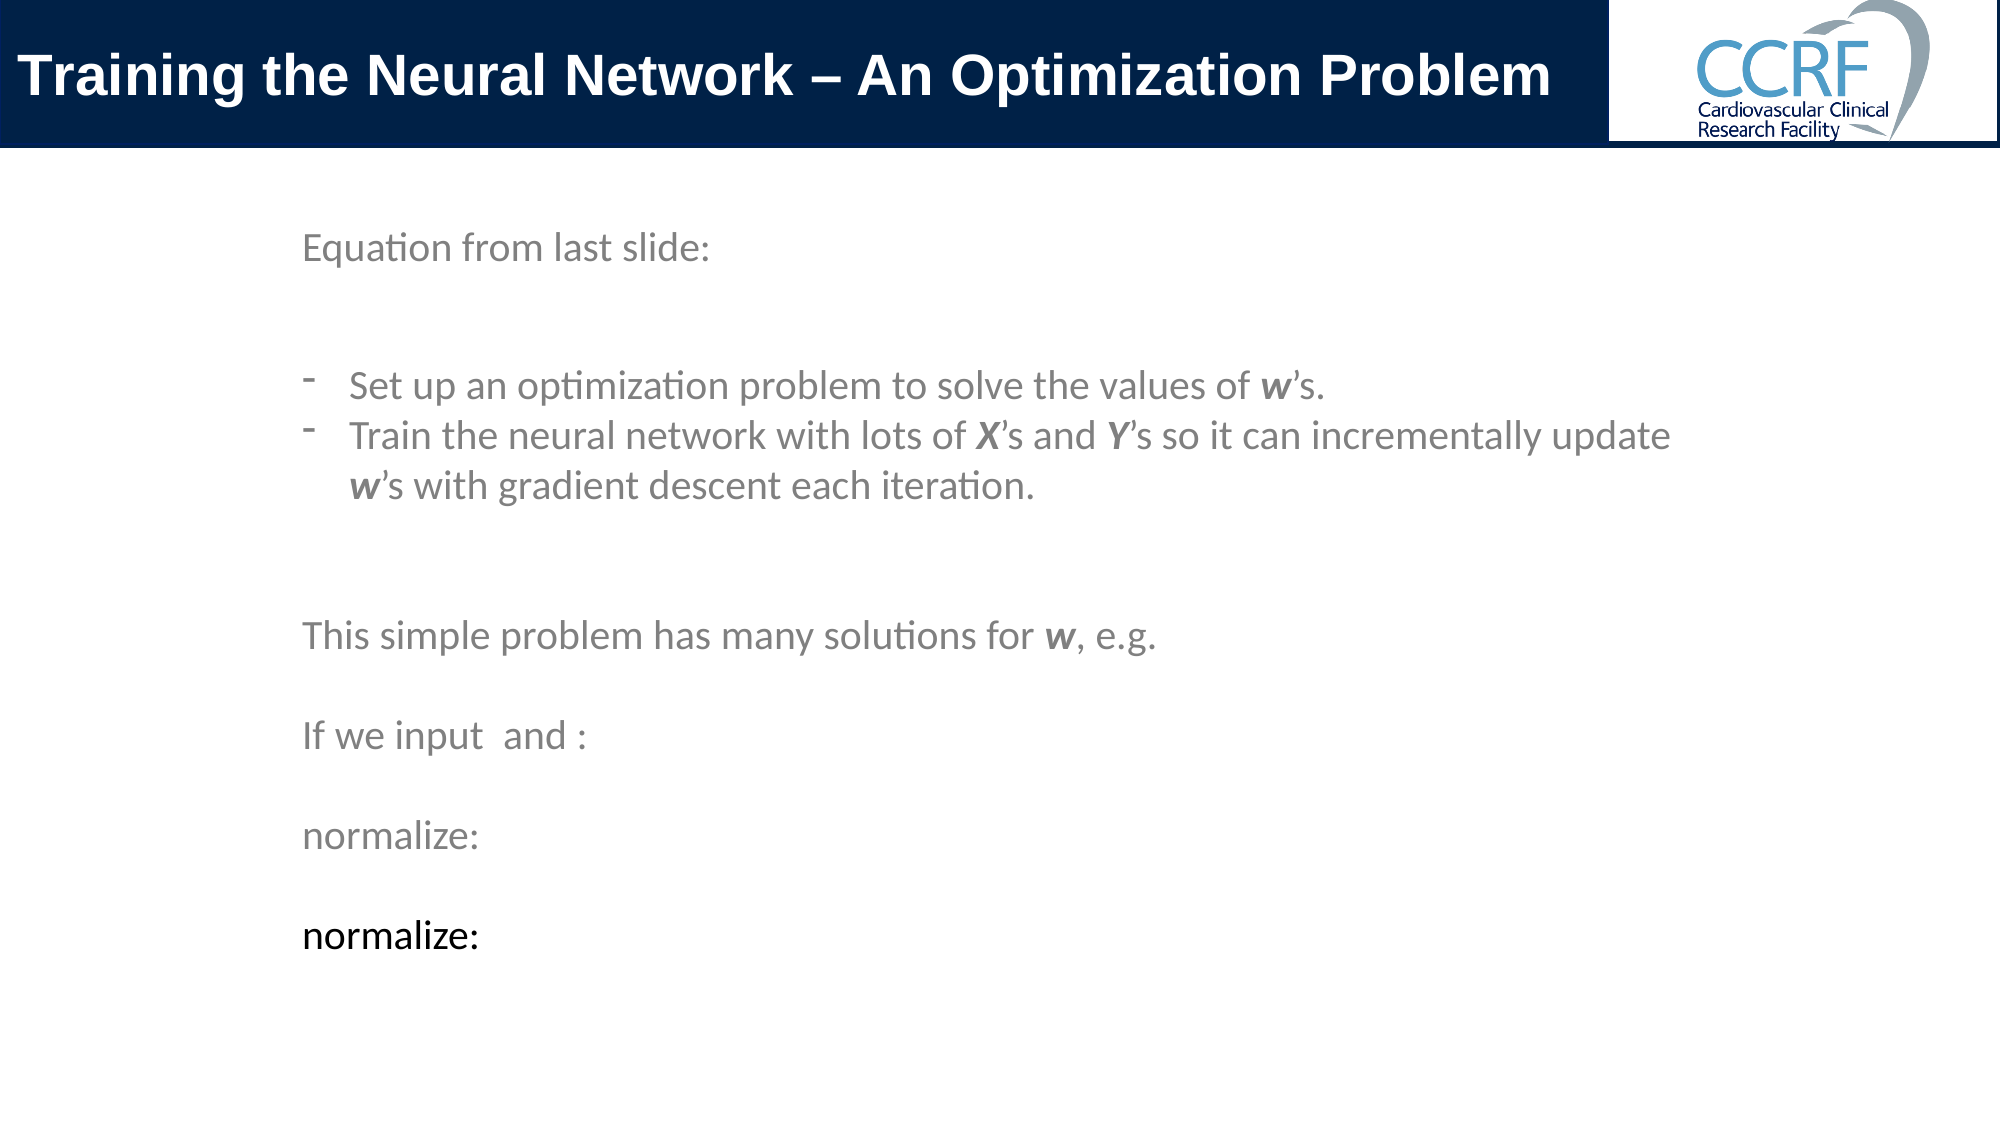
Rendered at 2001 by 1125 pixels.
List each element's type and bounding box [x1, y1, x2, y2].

text_box [0, 0, 2000, 160]
